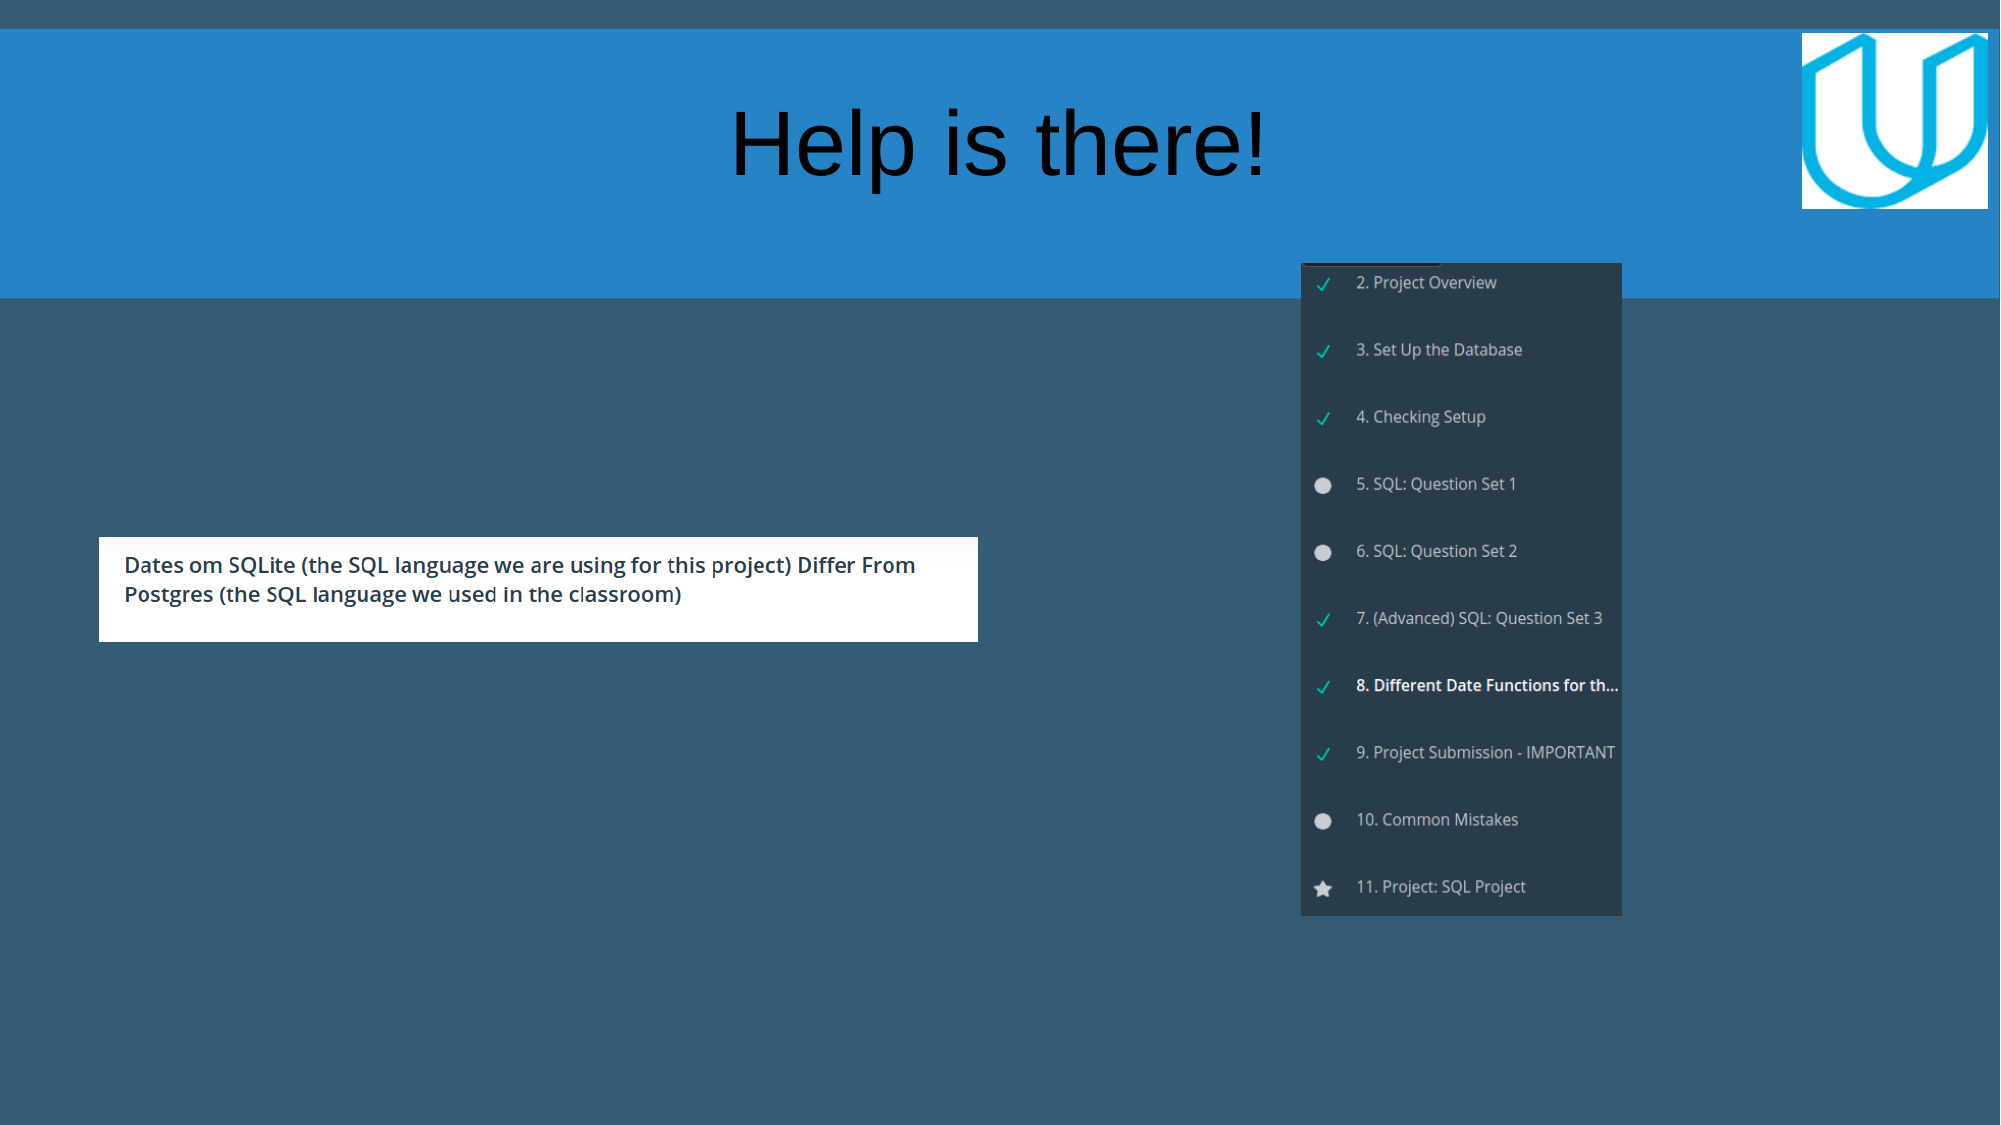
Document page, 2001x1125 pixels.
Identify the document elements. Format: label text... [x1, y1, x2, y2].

text_box Help is there! [99, 44, 1900, 233]
picture [1301, 262, 1622, 916]
picture [1900, 124, 1988, 209]
picture [99, 536, 979, 642]
picture [1932, 48, 1973, 166]
picture [1802, 33, 1988, 167]
picture [1900, 175, 1911, 189]
